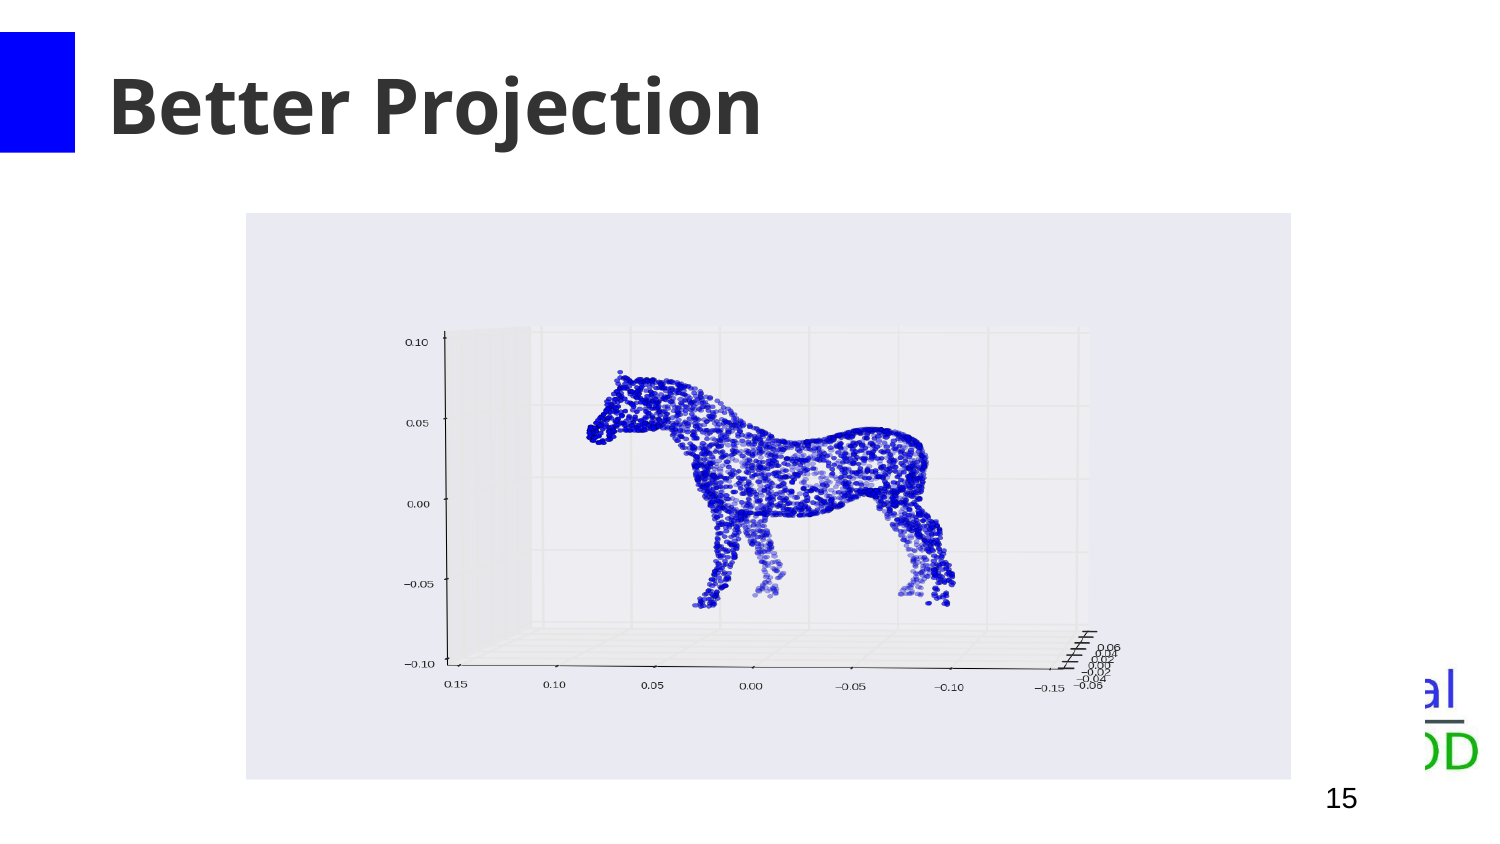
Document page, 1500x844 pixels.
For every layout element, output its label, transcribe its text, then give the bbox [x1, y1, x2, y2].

text_box Better Projection [107, 33, 1425, 142]
picture [77, 142, 1489, 844]
